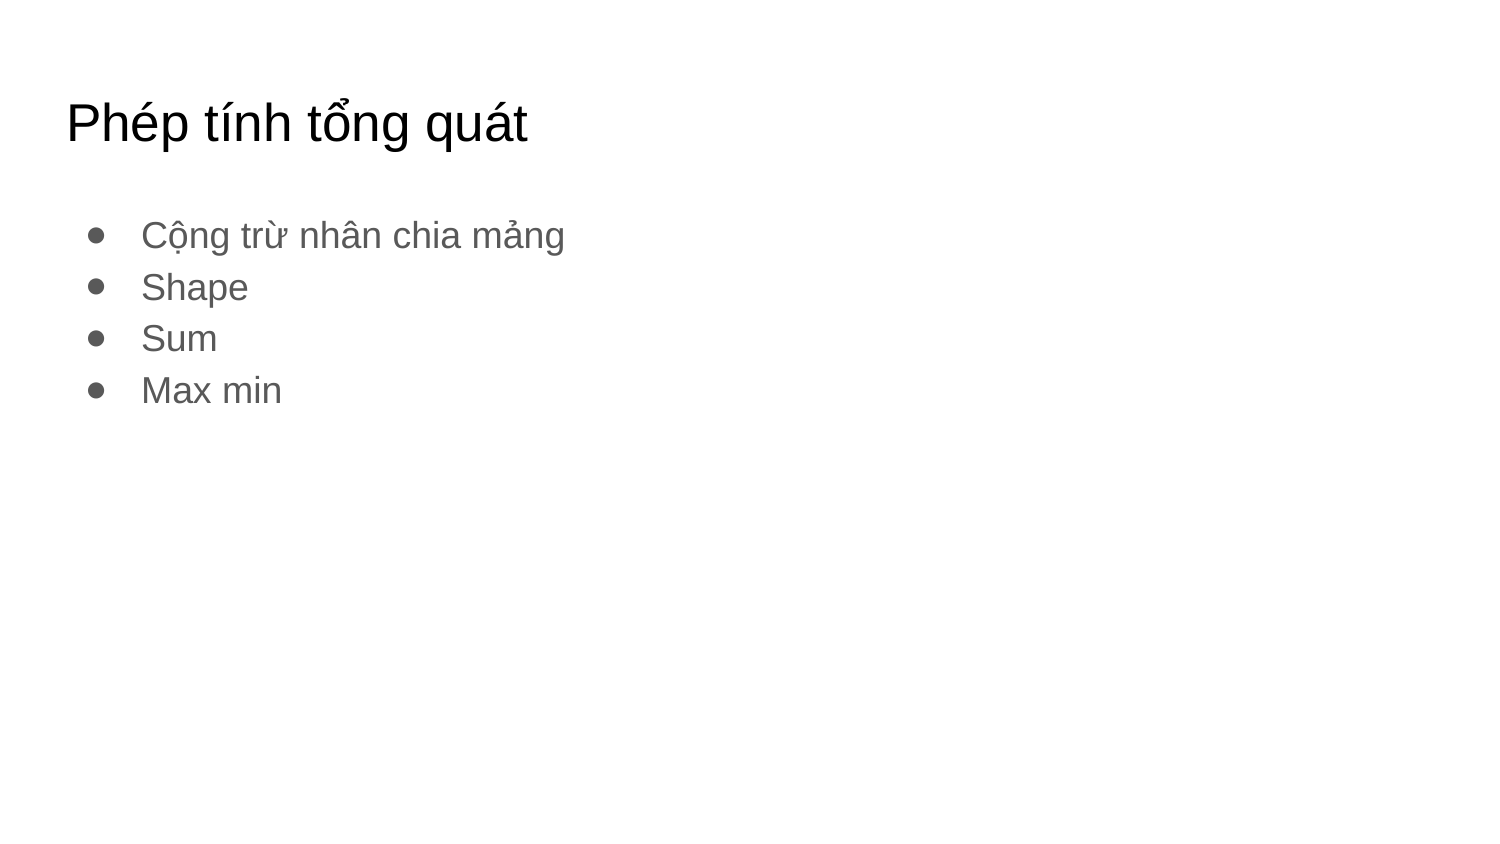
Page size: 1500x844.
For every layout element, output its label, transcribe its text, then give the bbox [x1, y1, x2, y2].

title Phép tính tổng quát [51, 72, 1449, 167]
list Cộng trừ nhân chia mảng Shape Sum Max min [51, 189, 1449, 750]
